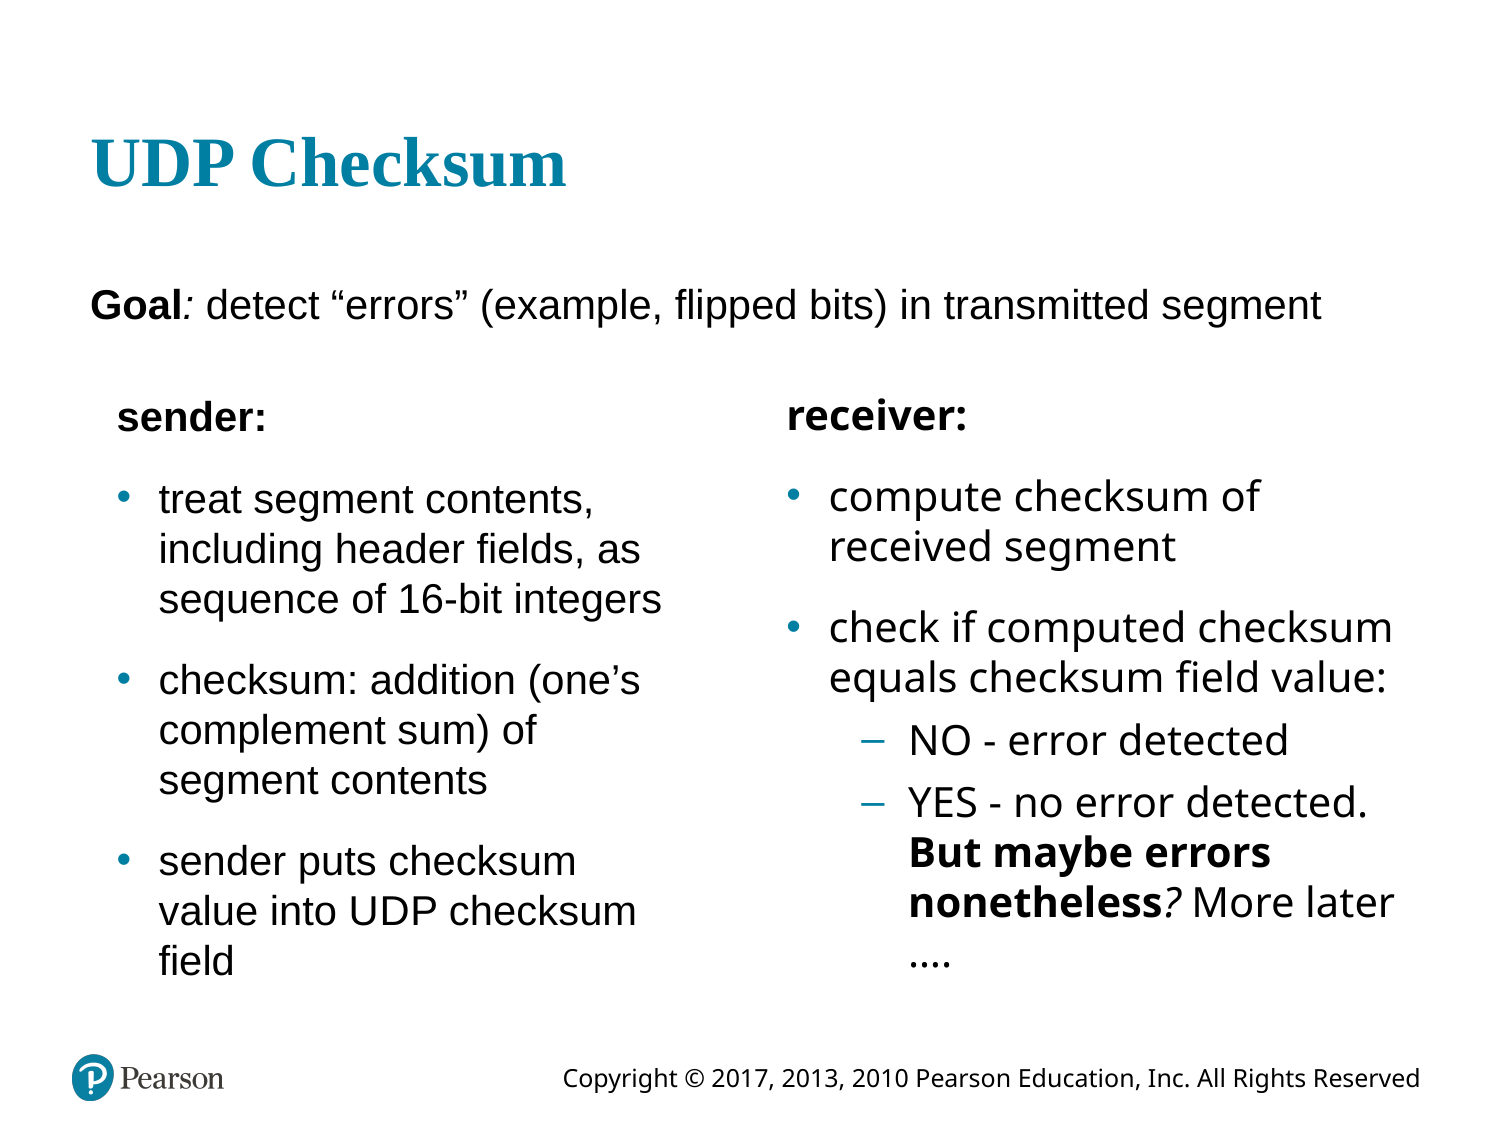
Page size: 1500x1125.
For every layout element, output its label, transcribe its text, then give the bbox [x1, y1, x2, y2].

picture [80, 1063, 106, 1088]
picture [72, 1054, 88, 1070]
list sender: treat segment contents, including header fields, as sequence of 16-bit integers checksum: addition (one’s complement sum) of segment contents sender puts checksum value into U D P checksum field [101, 375, 700, 1043]
picture [72, 1087, 83, 1101]
title U D P Checksum [75, 0, 1425, 216]
list receiver: compute checksum of received segment check if computed checksum equals checksum field value: NO - error detected YES - no error detected. But maybe errors nonetheless? More later …. [771, 373, 1425, 1042]
picture [98, 1054, 224, 1101]
list Goal: detect “errors” (example, flipped bits) in transmitted segment [75, 262, 1425, 931]
